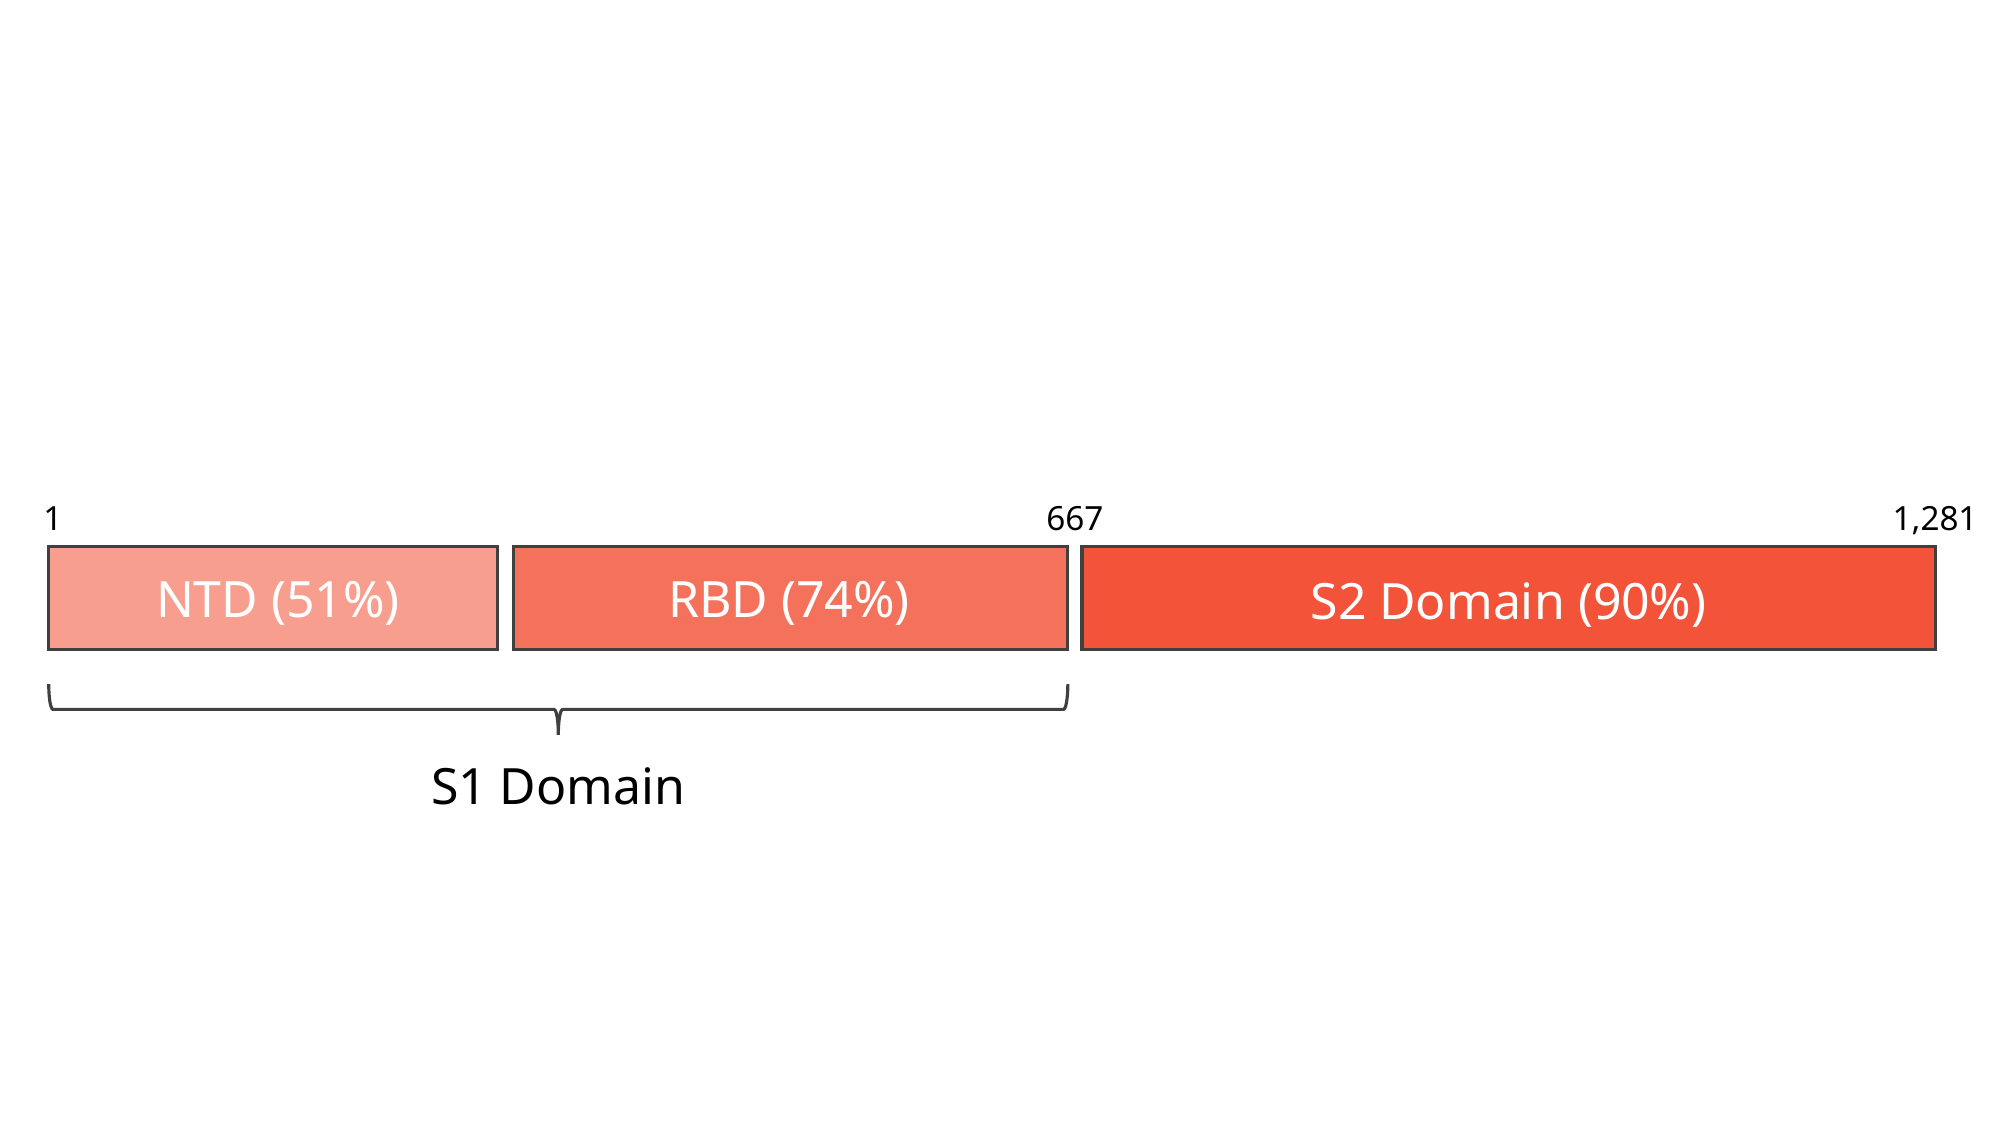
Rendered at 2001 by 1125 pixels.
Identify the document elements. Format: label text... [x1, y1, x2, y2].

text_box [512, 545, 1069, 650]
text_box 1 [0, 489, 115, 545]
text_box S1 Domain [319, 747, 798, 823]
text_box 1,281 [1870, 489, 2000, 545]
text_box [48, 684, 1069, 735]
text_box [1081, 545, 1936, 650]
text_box RBD (74%) [625, 559, 953, 635]
text_box 667 [1013, 489, 1137, 545]
text_box S2 Domain (90%) [1271, 562, 1747, 638]
text_box NTD (51%) [114, 560, 442, 635]
text_box [48, 545, 499, 650]
